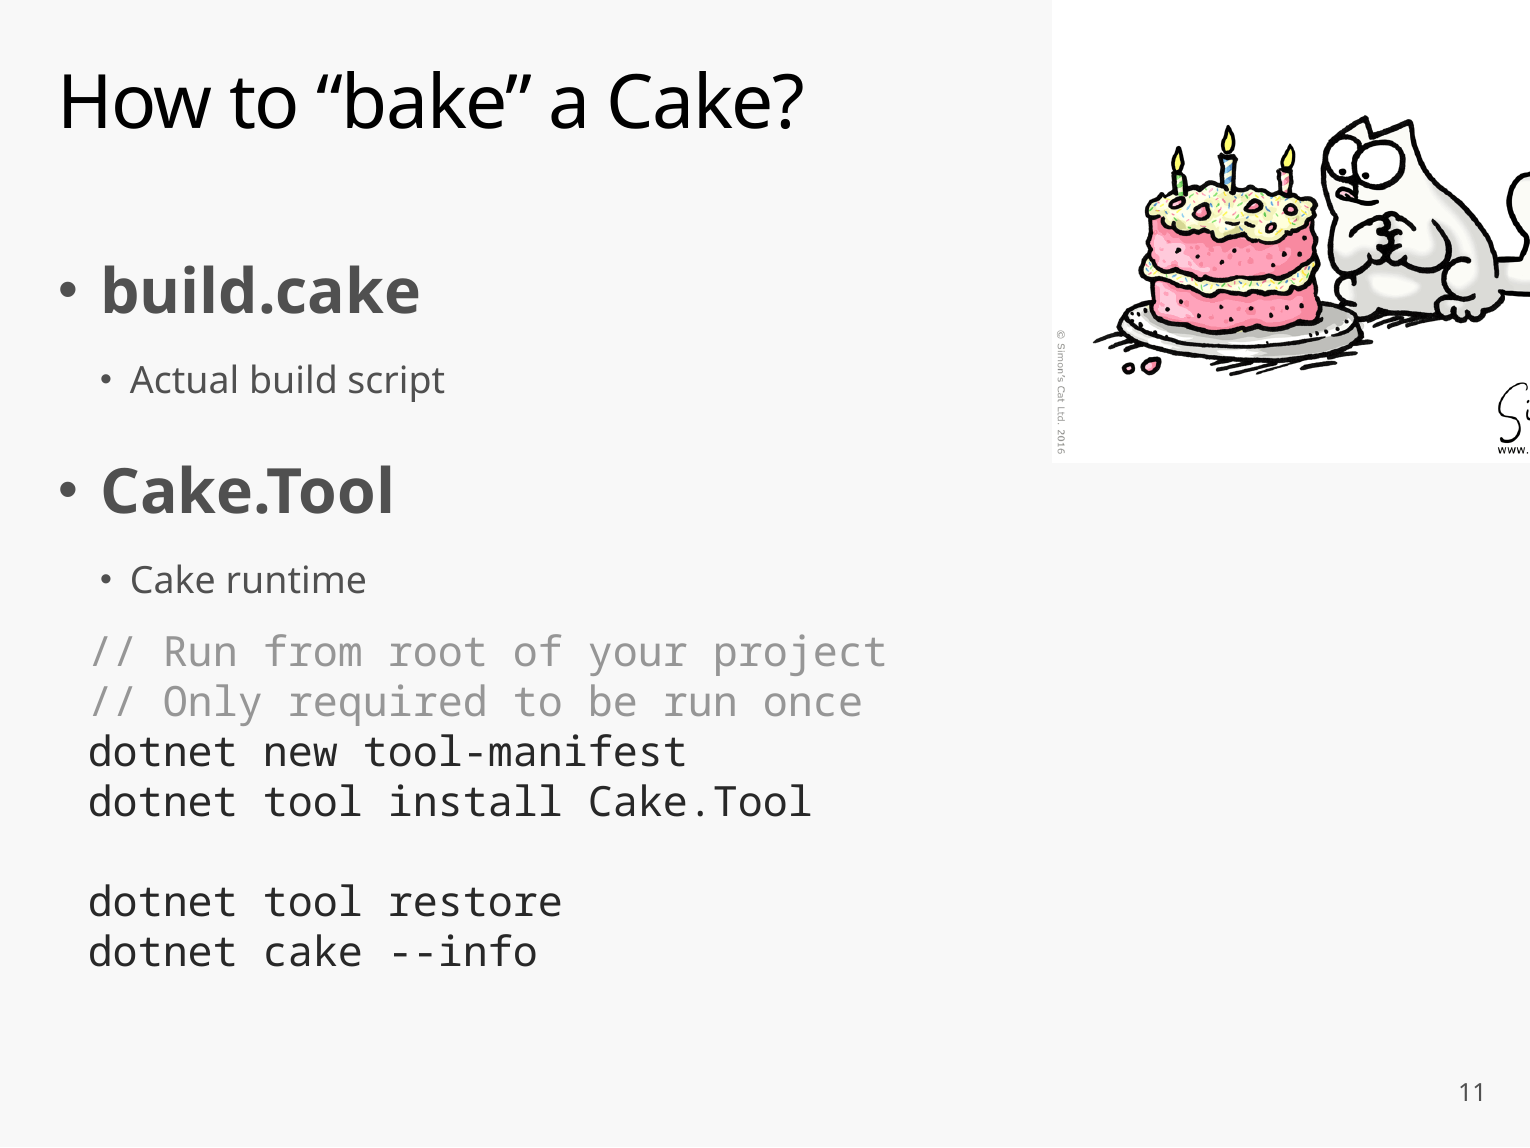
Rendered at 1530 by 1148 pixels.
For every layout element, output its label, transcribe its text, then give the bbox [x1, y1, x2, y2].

title How to “bake” a Cake? [33, 48, 1052, 199]
text_box // Run from root of your project // Only required to be run once dotnet new tool-manifest dotnet tool install Cake.Tool dotnet tool restore dotnet cake --info [73, 617, 903, 983]
picture [1052, 0, 1530, 463]
list build.cake Actual build script Cake.Tool Cake runtime [34, 198, 1497, 618]
